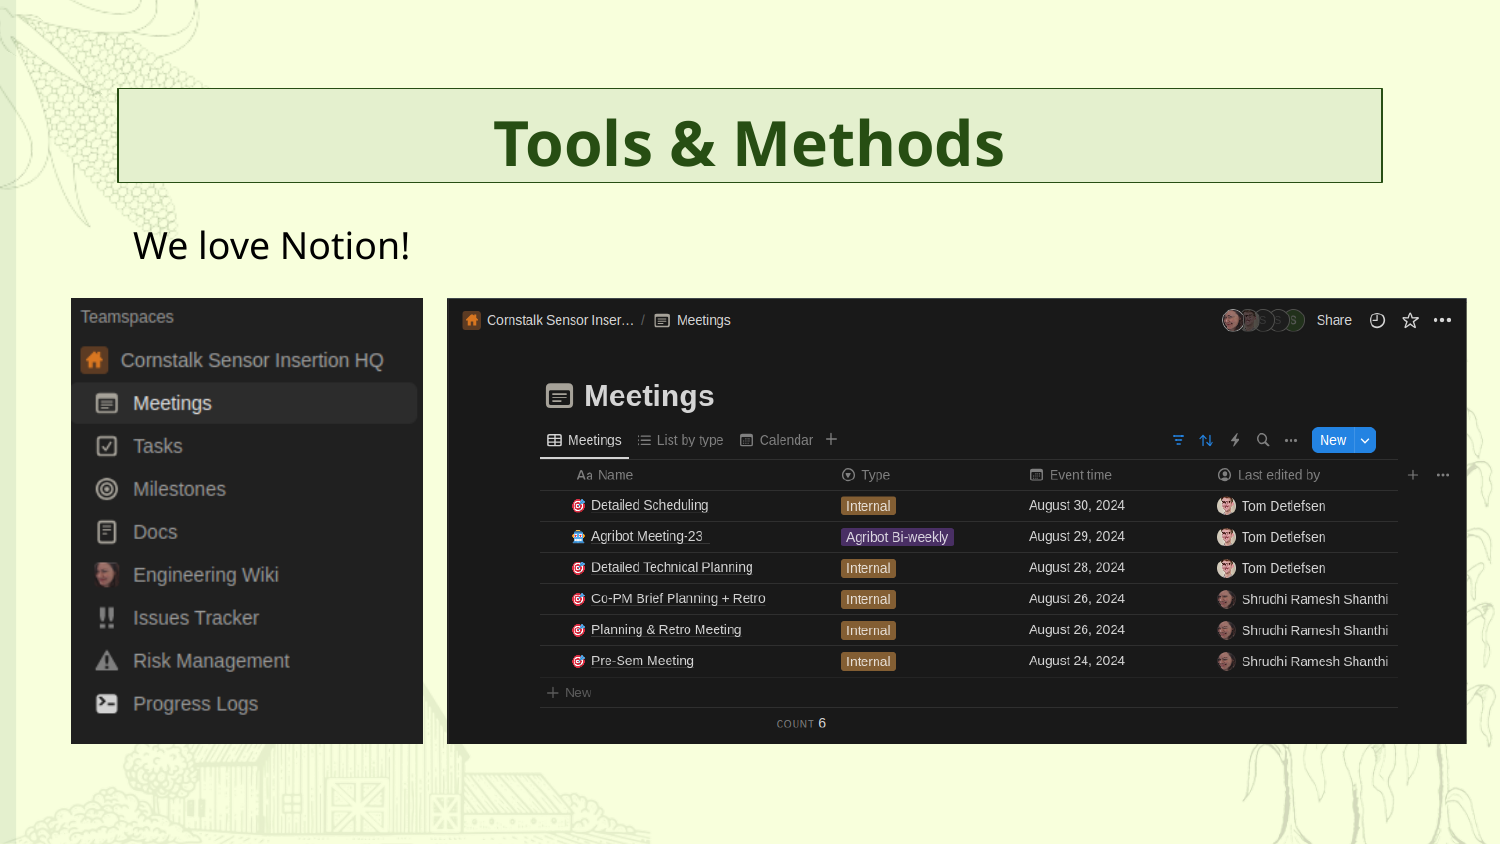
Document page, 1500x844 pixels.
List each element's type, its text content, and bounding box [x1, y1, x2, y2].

picture [71, 298, 423, 744]
text_box We love Notion! [118, 199, 1382, 282]
picture [447, 298, 1467, 744]
title Tools & Methods [117, 88, 1383, 183]
